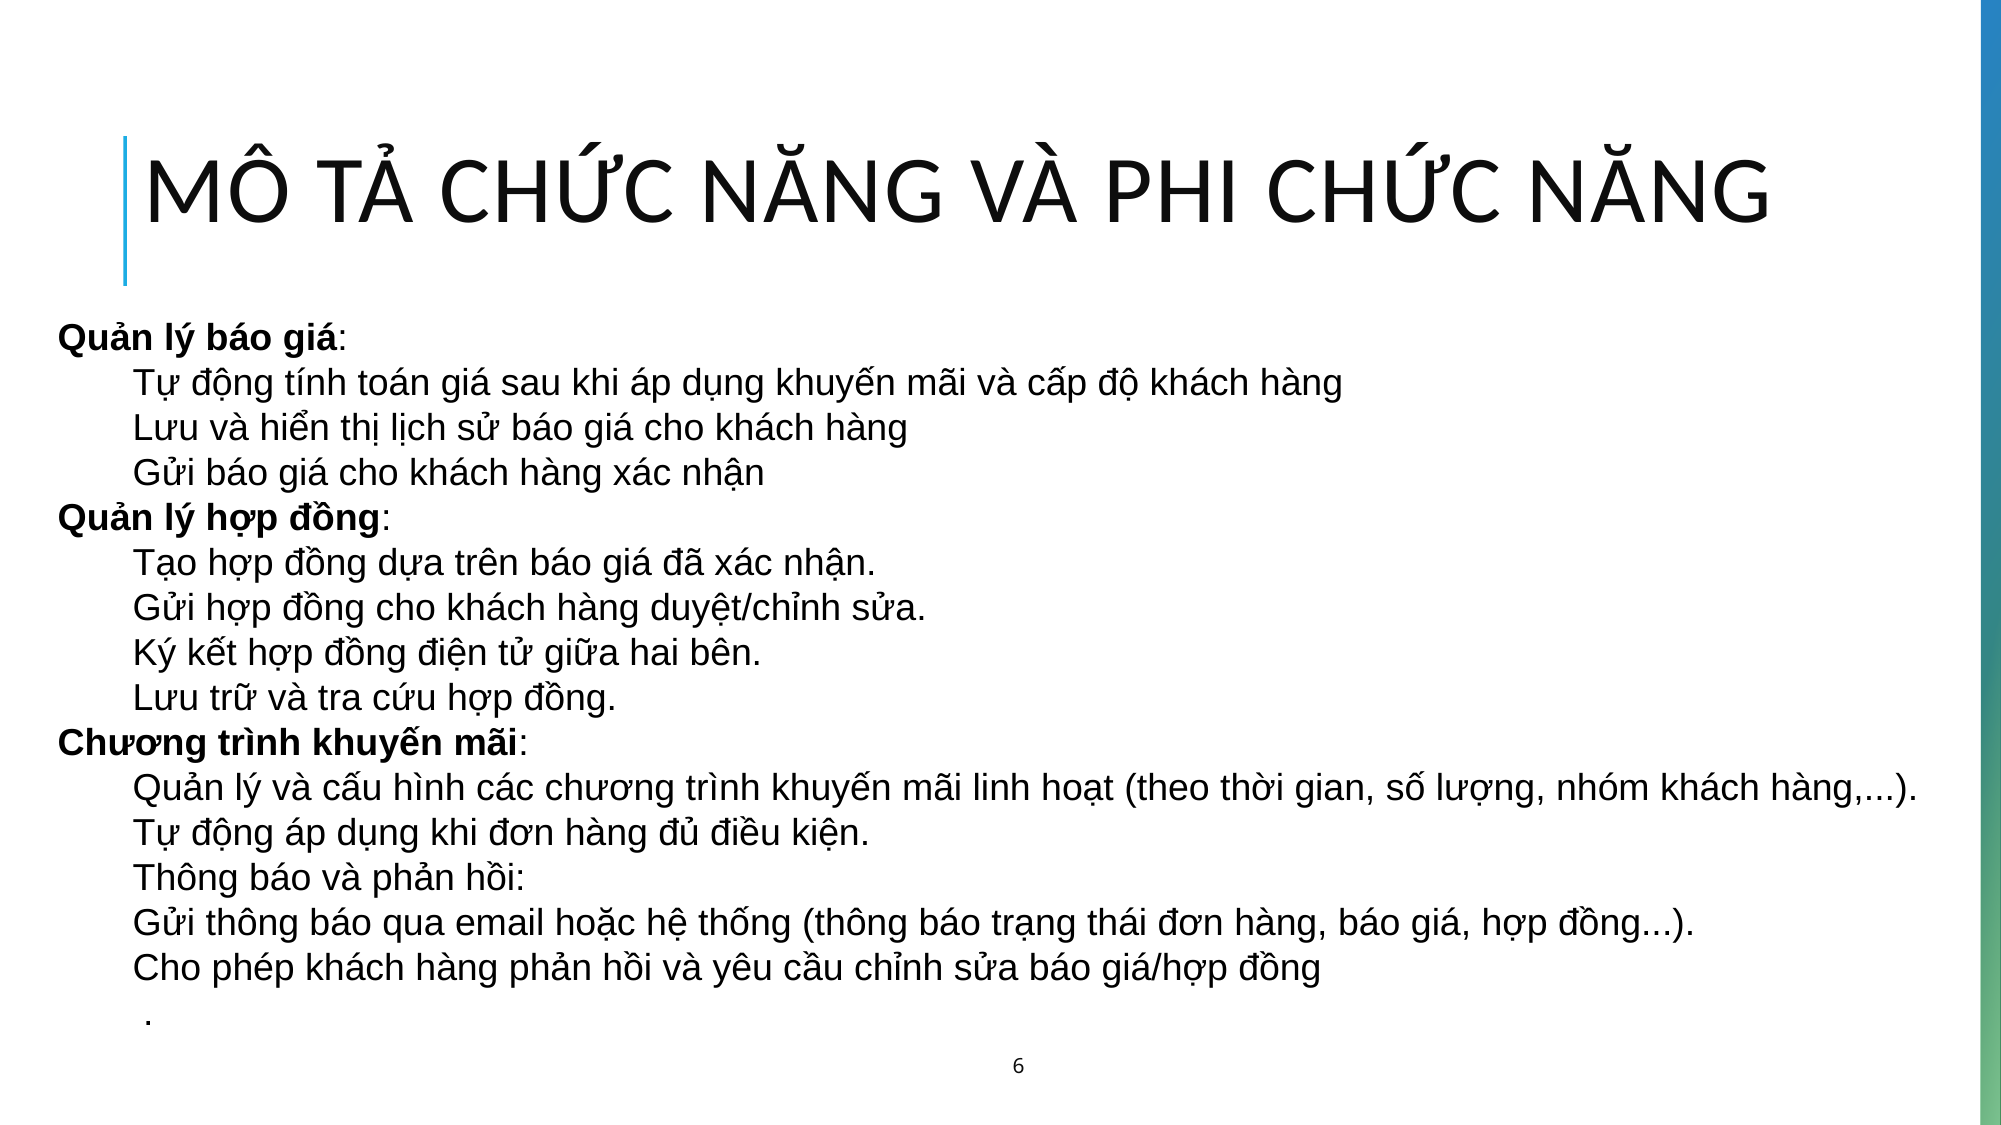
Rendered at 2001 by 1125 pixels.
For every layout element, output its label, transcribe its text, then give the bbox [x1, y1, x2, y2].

slide_number 6 [997, 1037, 1079, 1097]
text_box Quản lý báo giá: Tự động tính toán giá sau khi áp dụng khuyến mãi và cấp độ khách hàng Lưu và hiển thị lịch sử báo giá cho khách hàng Gửi báo giá cho khách hàng xác nhận Quản lý hợp đồng: Tạo hợp đồng dựa trên báo giá đã xác nhận. Gửi hợp đồng cho khách hàng duyệt/chỉnh sửa. Ký kết hợp đồng điện tử giữa hai bên. Lưu trữ và tra cứu hợp đồng. Chương trình khuyến mãi: Quản lý và cấu hình các chương trình khuyến mãi linh hoạt (theo thời gian, số lượng, nhóm khách hàng,...). Tự động áp dụng khi đơn hàng đủ điều kiện. Thông báo và phản hồi: Gửi thông báo qua email hoặc hệ thống (thông báo trạng thái đơn hàng, báo giá, hợp đồng...). Cho phép khách hàng phản hồi và yêu cầu chỉnh sửa báo giá/hợp đồng . [42, 305, 2000, 1037]
title Mô tả chức năng và phi chức năng [128, 52, 1827, 249]
